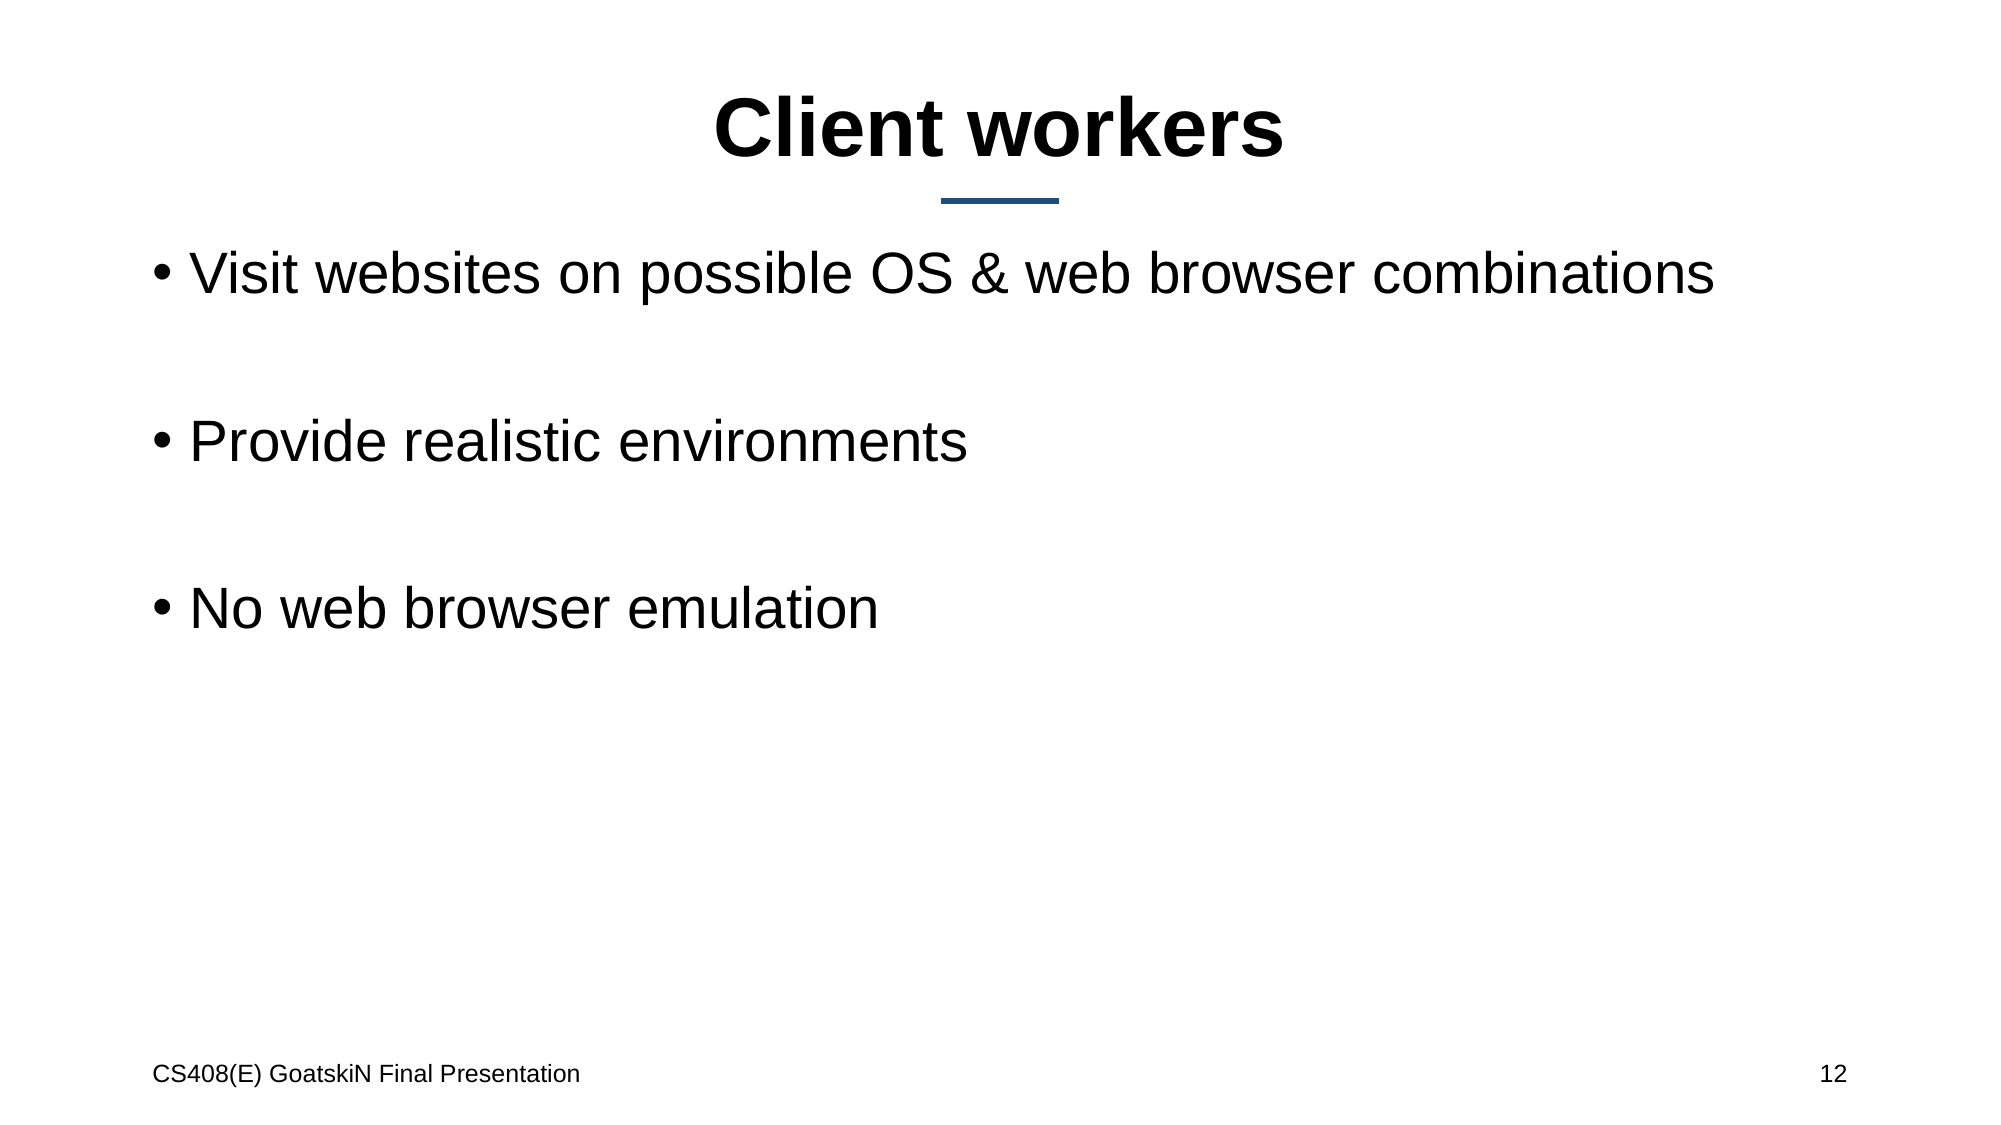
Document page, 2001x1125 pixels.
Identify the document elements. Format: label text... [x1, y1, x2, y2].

title Client workers [137, 58, 1863, 201]
footer CS408(E) GoatskiN Final Presentation [137, 1042, 813, 1103]
slide_number 12 [1412, 1042, 1863, 1103]
list Visit websites on possible OS & web browser combinations Provide realistic environments No web browser emulation [137, 235, 1863, 1014]
